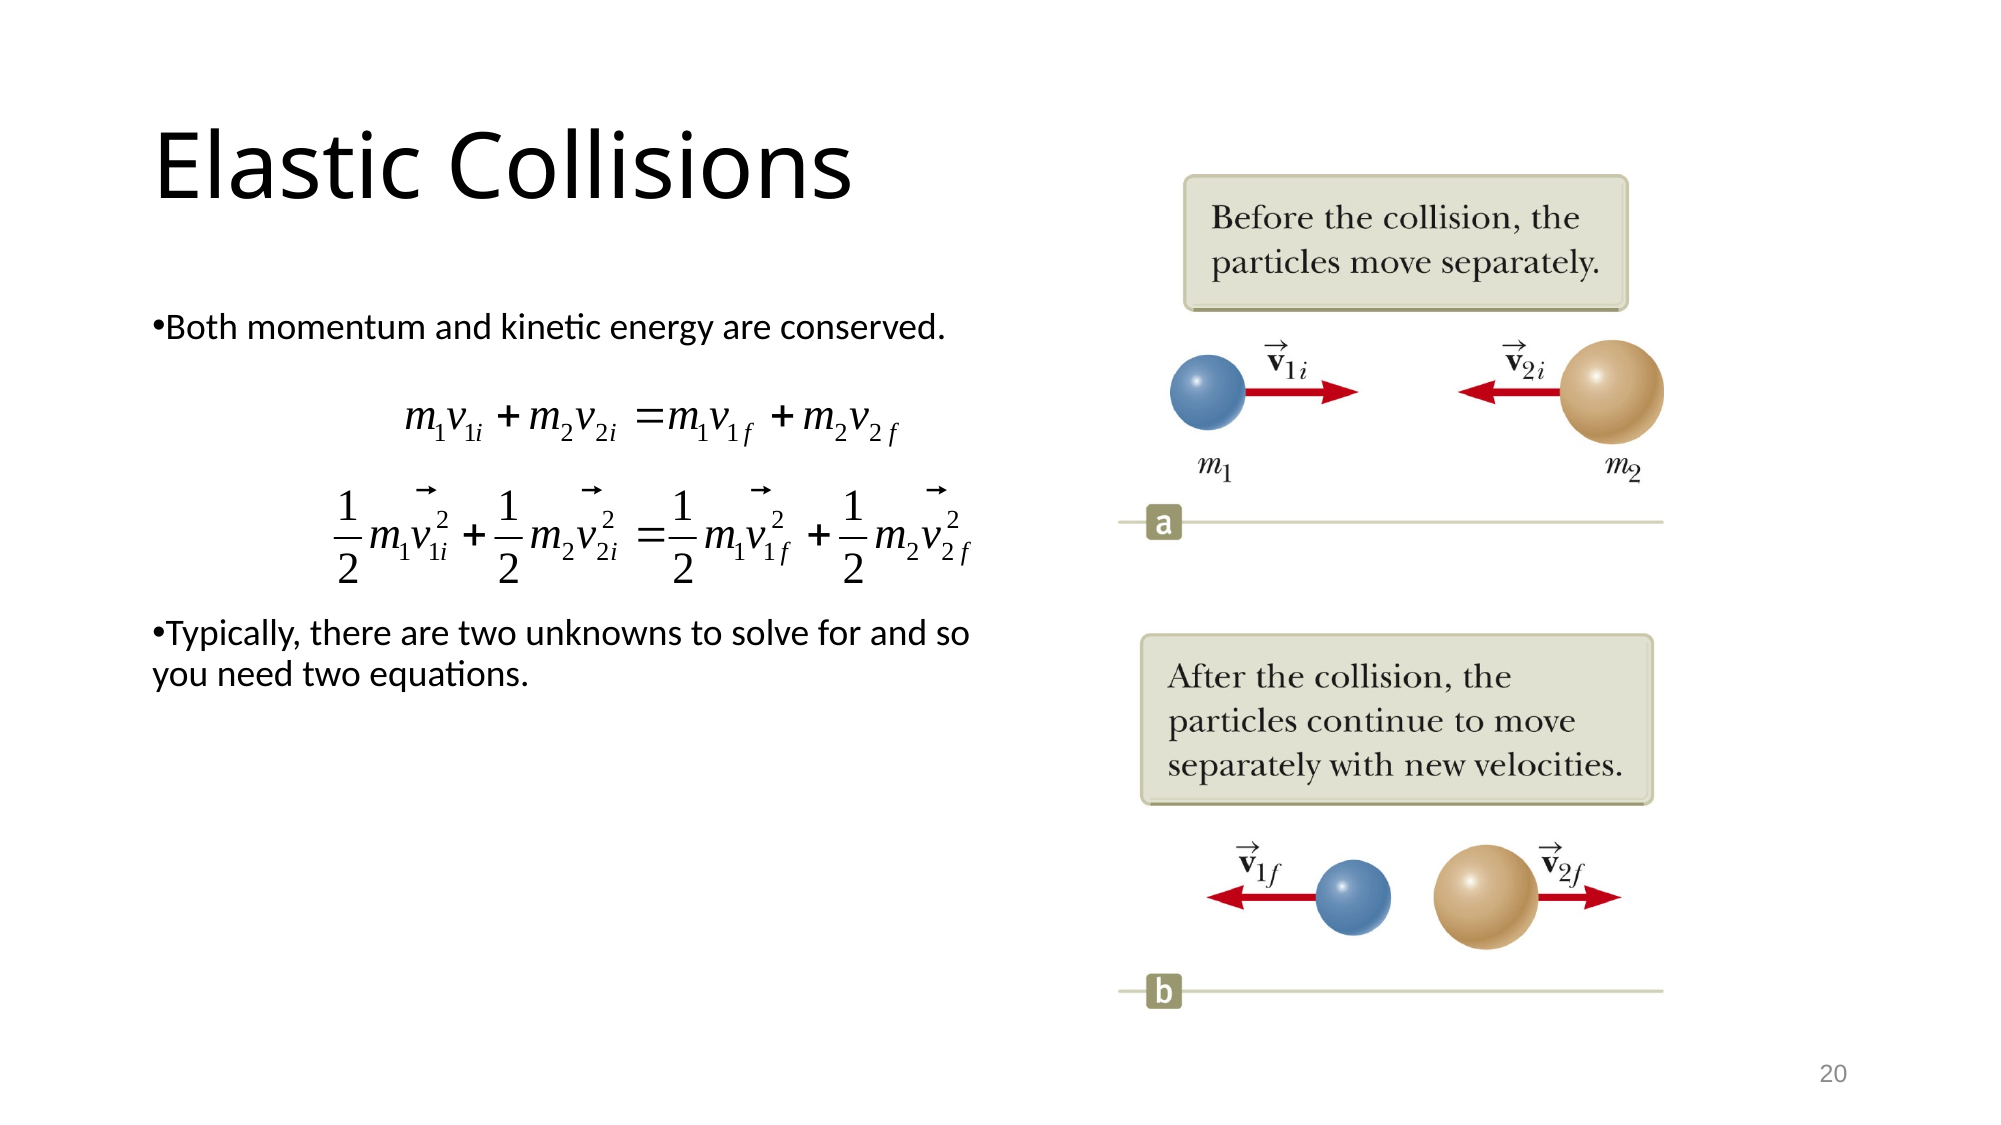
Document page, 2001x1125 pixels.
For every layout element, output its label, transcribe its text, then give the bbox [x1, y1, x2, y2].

slide_number 20 [1412, 1042, 1863, 1103]
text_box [326, 478, 984, 594]
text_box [397, 385, 909, 457]
list Both momentum and kinetic energy are conserved. Typically, there are two unknowns to solve for and so you need two equations. [137, 299, 988, 1014]
title Elastic Collisions [137, 59, 1863, 278]
picture [1118, 174, 1664, 1013]
